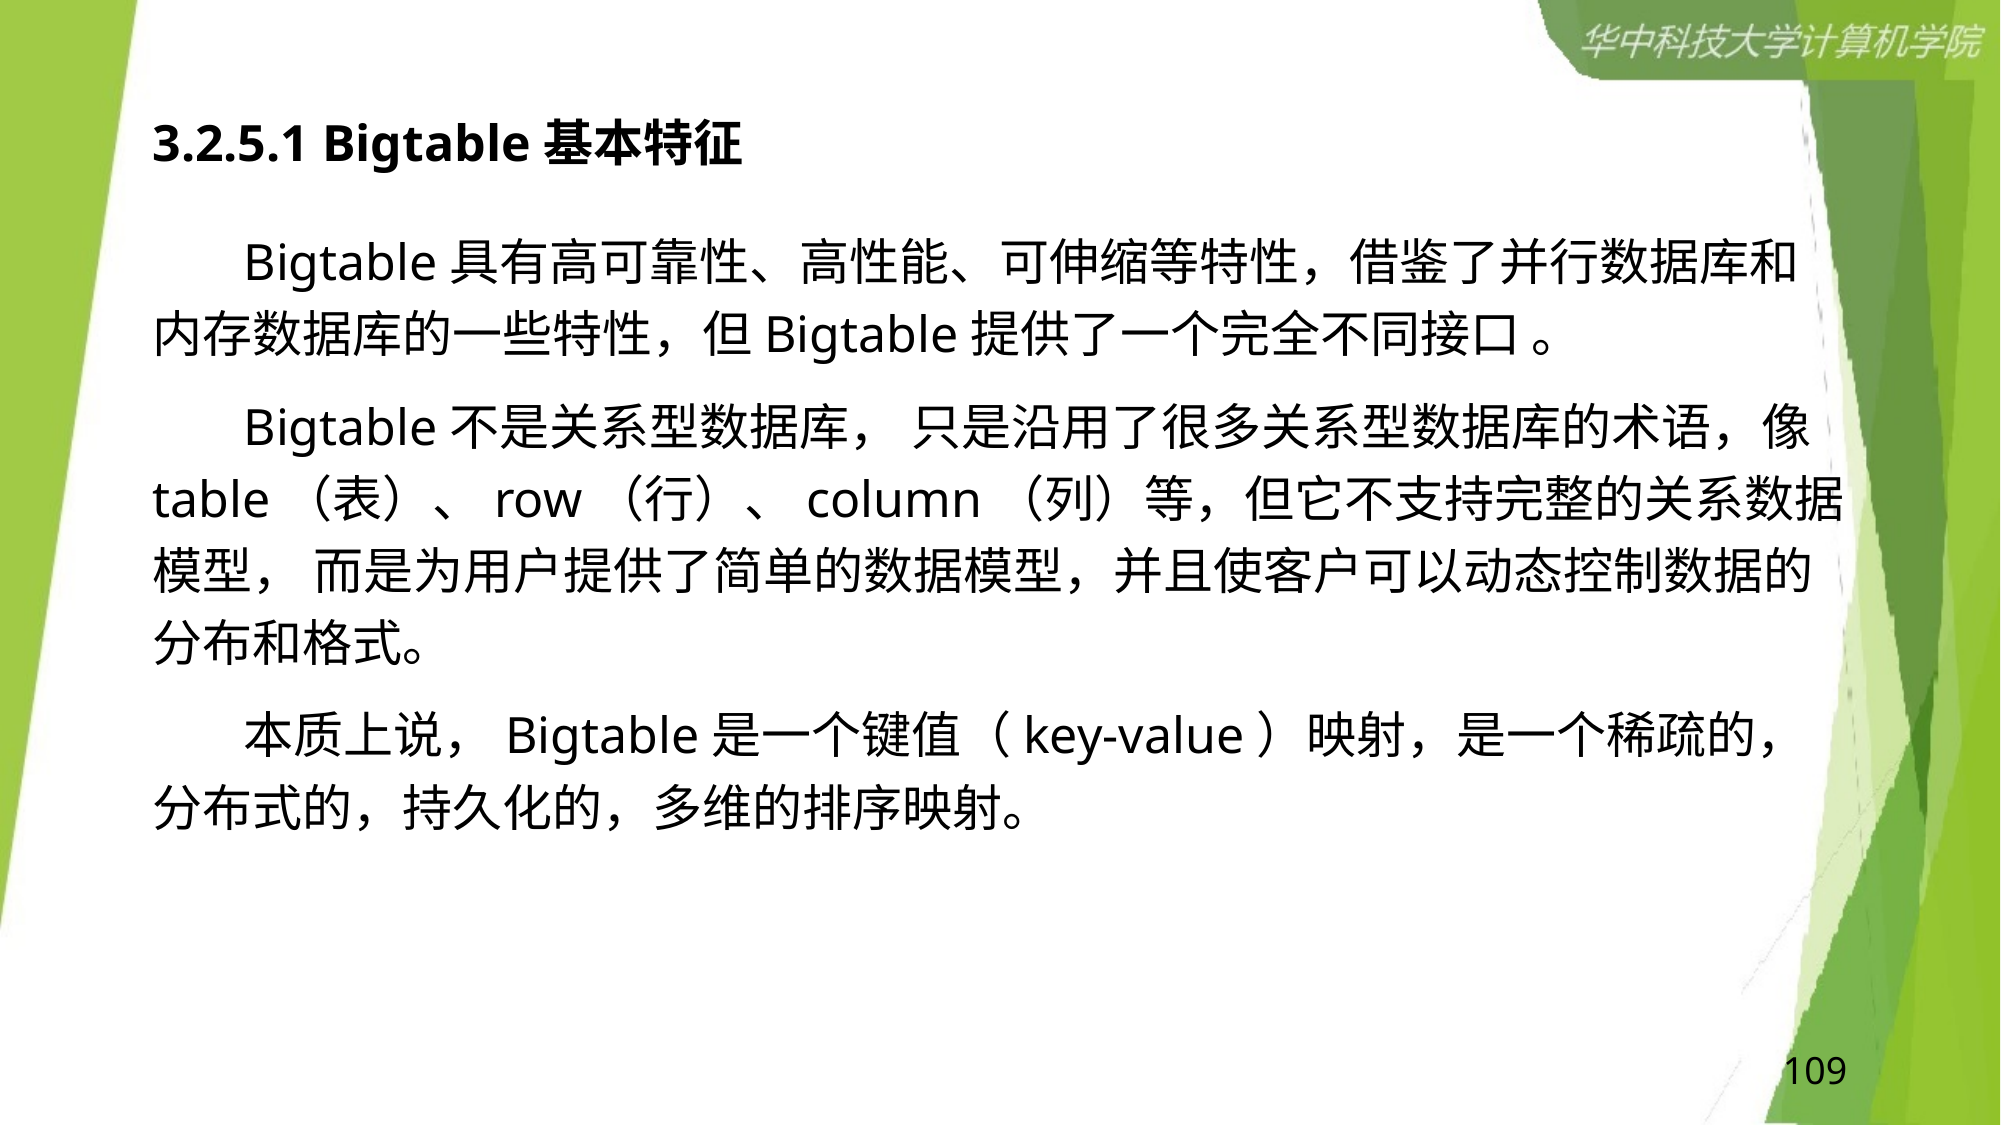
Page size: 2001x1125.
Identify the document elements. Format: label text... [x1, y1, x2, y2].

slide_number 109 [1412, 1042, 1863, 1103]
title 3.2.5.1 Bigtable基本特征 [137, 59, 1863, 210]
list Bigtable具有高可靠性、高性能、可伸缩等特性，借鉴了并行数据库和内存数据库的一些特性，但Bigtable提供了一个完全不同接口 。 Bigtable不是关系型数据库， 只是沿用了很多关系型数据库的术语，像table（表）、row（行）、column（列）等，但它不支持完整的关系数据模型， 而是为用户提供了简单的数据模型，并且使客户可以动态控制数据的分布和格式。 本质上说，Bigtable是一个键值（key-value）映射，是一个稀疏的，分布式的，持久化的，多维的排序映射。 [137, 210, 1863, 1090]
picture [0, 0, 2001, 1125]
